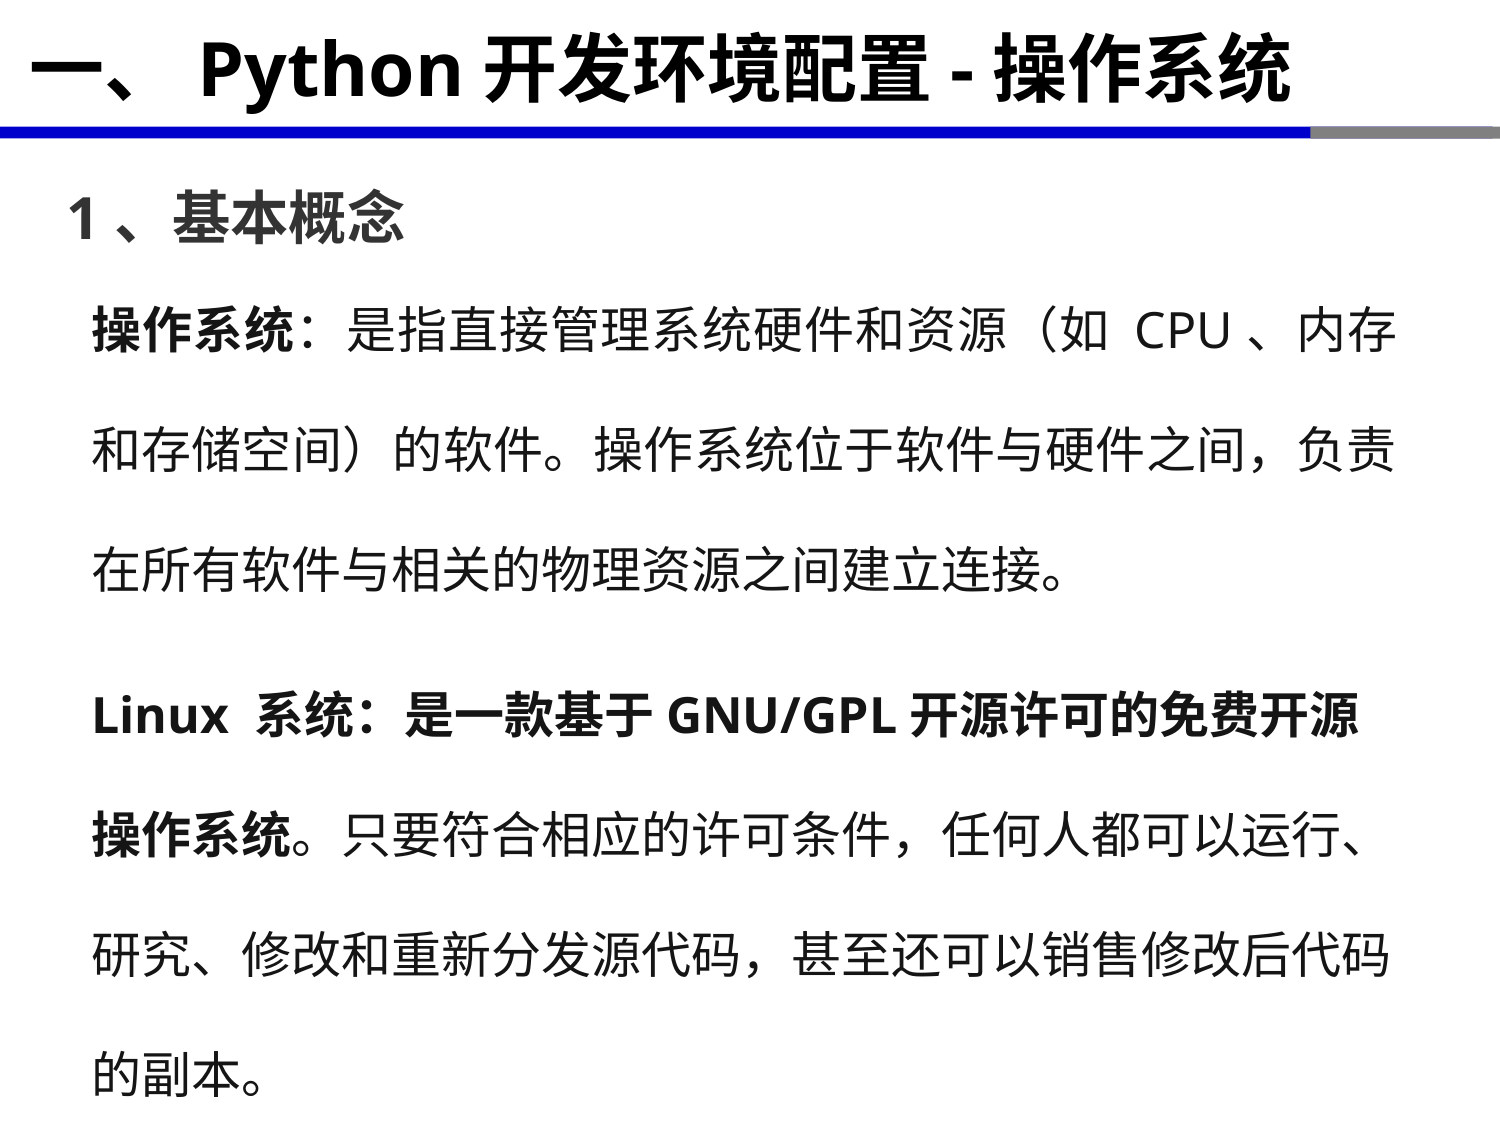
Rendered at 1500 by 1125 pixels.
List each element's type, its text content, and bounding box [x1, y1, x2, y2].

text_box 1、基本概念 [52, 138, 1448, 259]
title 一、Python开发环境配置-操作系统 [0, 1, 1479, 132]
text_box 操作系统：是指直接管理系统硬件和资源（如 CPU、内存和存储空间）的软件。操作系统位于软件与硬件之间，负责在所有软件与相关的物理资源之间建立连接。 Linux 系统：是一款基于GNU/GPL开源许可的免费开源操作系统。只要符合相应的许可条件，任何人都可以运行、研究、修改和重新分发源代码，甚至还可以销售修改后代码的副本。 [76, 230, 1413, 1111]
